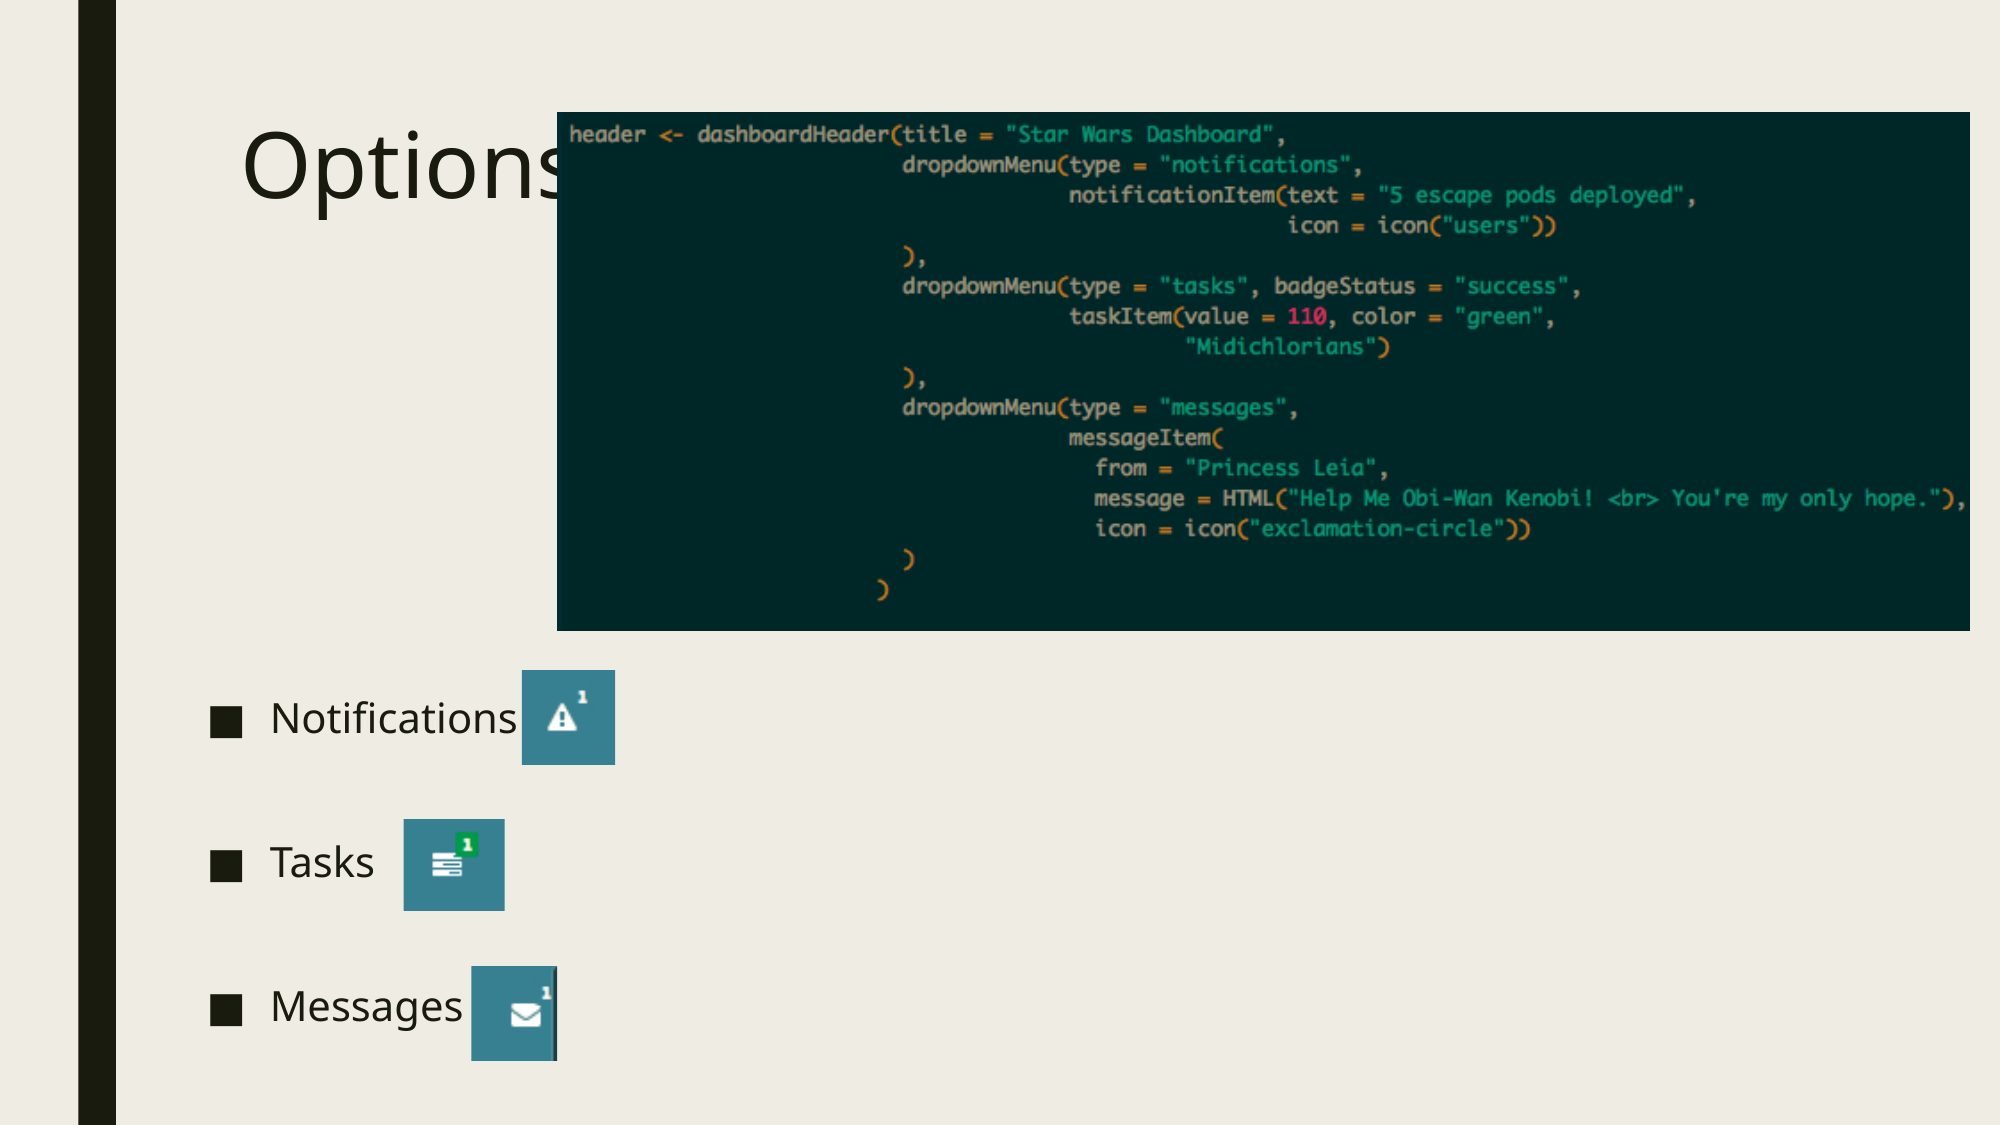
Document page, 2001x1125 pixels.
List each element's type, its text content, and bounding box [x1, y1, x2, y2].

picture [403, 819, 505, 911]
picture [471, 966, 558, 1061]
title Options [225, 112, 556, 357]
picture [521, 670, 616, 765]
list Notifications Tasks Messages [191, 688, 797, 1077]
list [556, 112, 1970, 631]
